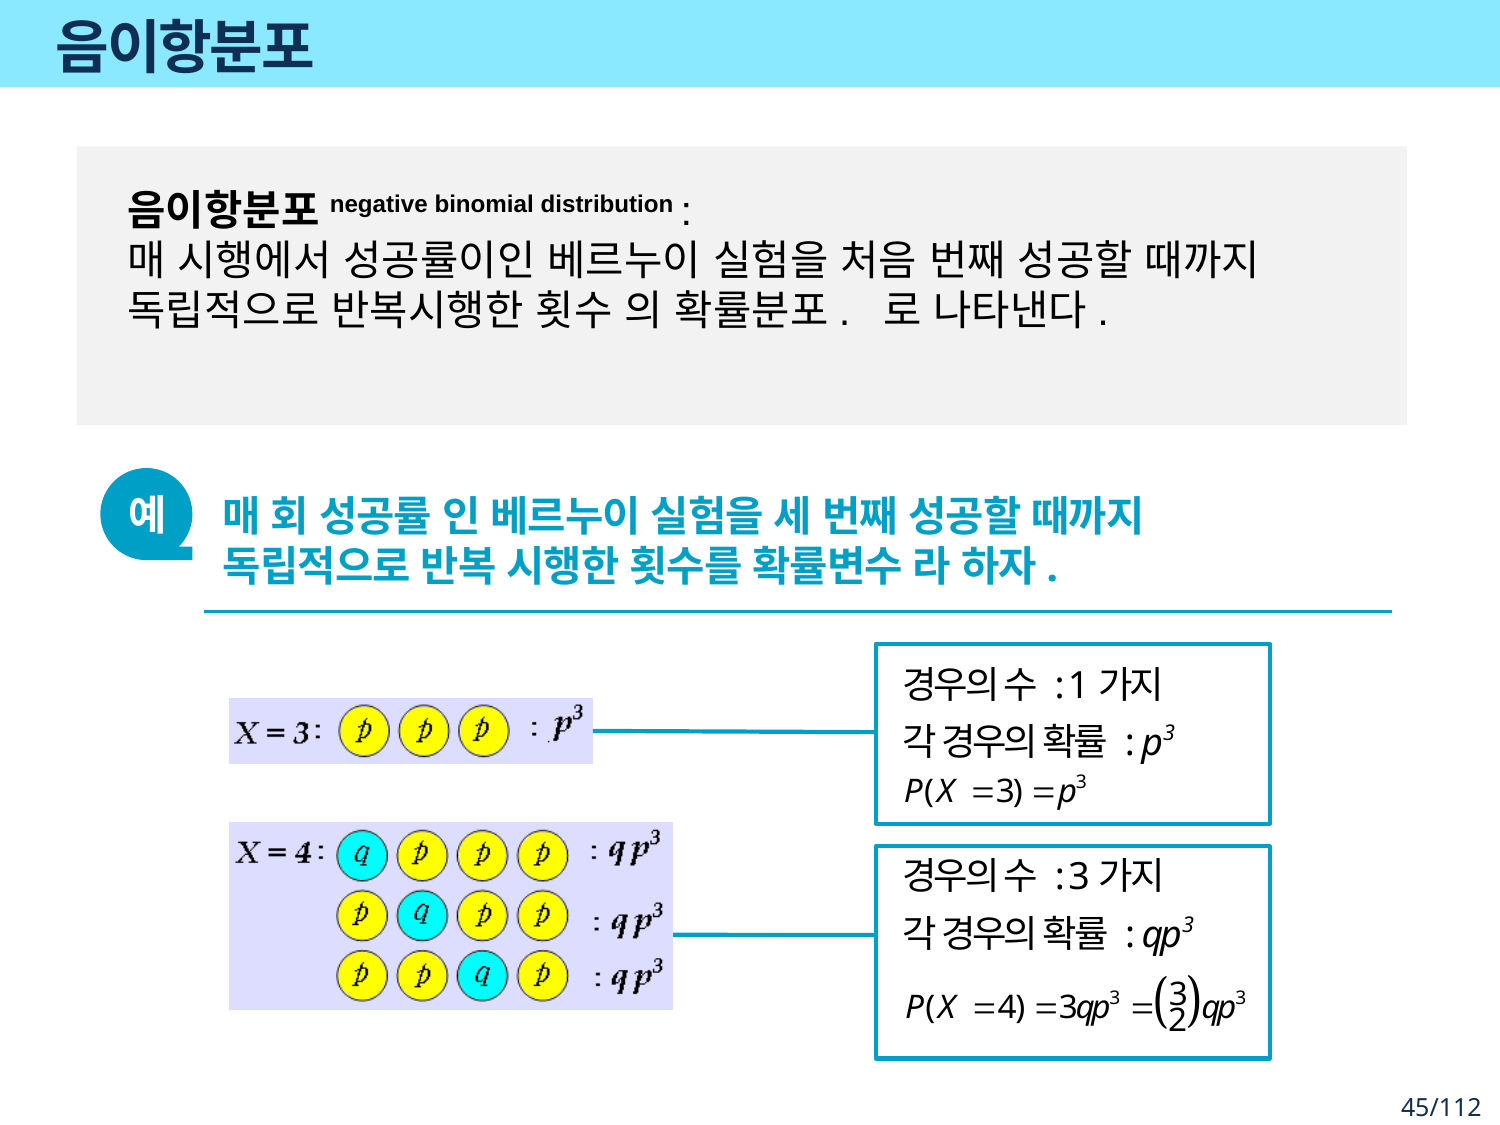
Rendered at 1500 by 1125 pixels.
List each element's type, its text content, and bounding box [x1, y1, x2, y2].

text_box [100, 467, 1392, 613]
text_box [229, 643, 1270, 1059]
text_box [75, 144, 1409, 427]
title 음이항분포 [40, 5, 1288, 84]
